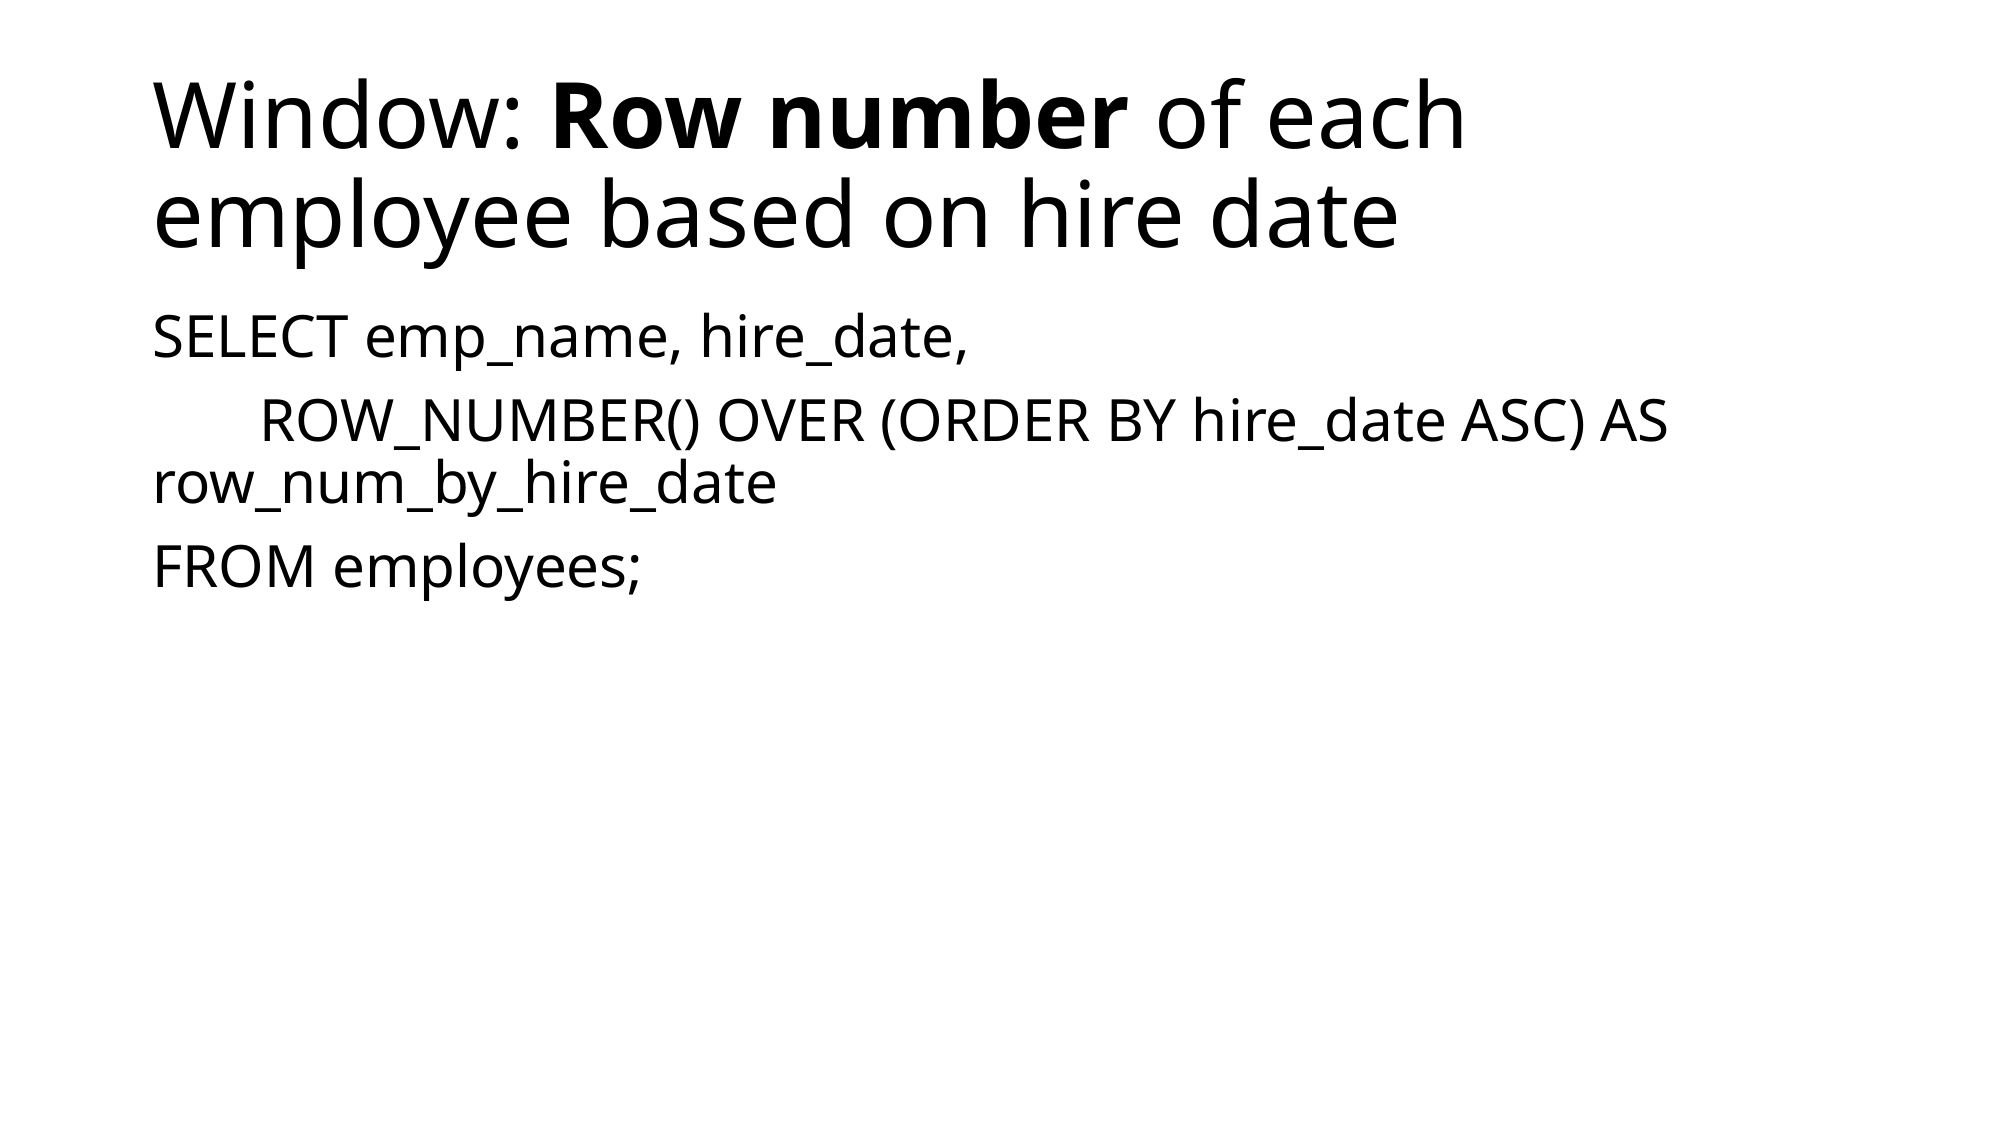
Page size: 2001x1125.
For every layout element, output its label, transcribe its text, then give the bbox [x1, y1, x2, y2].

list SELECT emp_name, hire_date, ROW_NUMBER() OVER (ORDER BY hire_date ASC) AS row_num_by_hire_date FROM employees; [137, 299, 1863, 1014]
title Window: Row number of each employee based on hire date [137, 59, 1863, 278]
